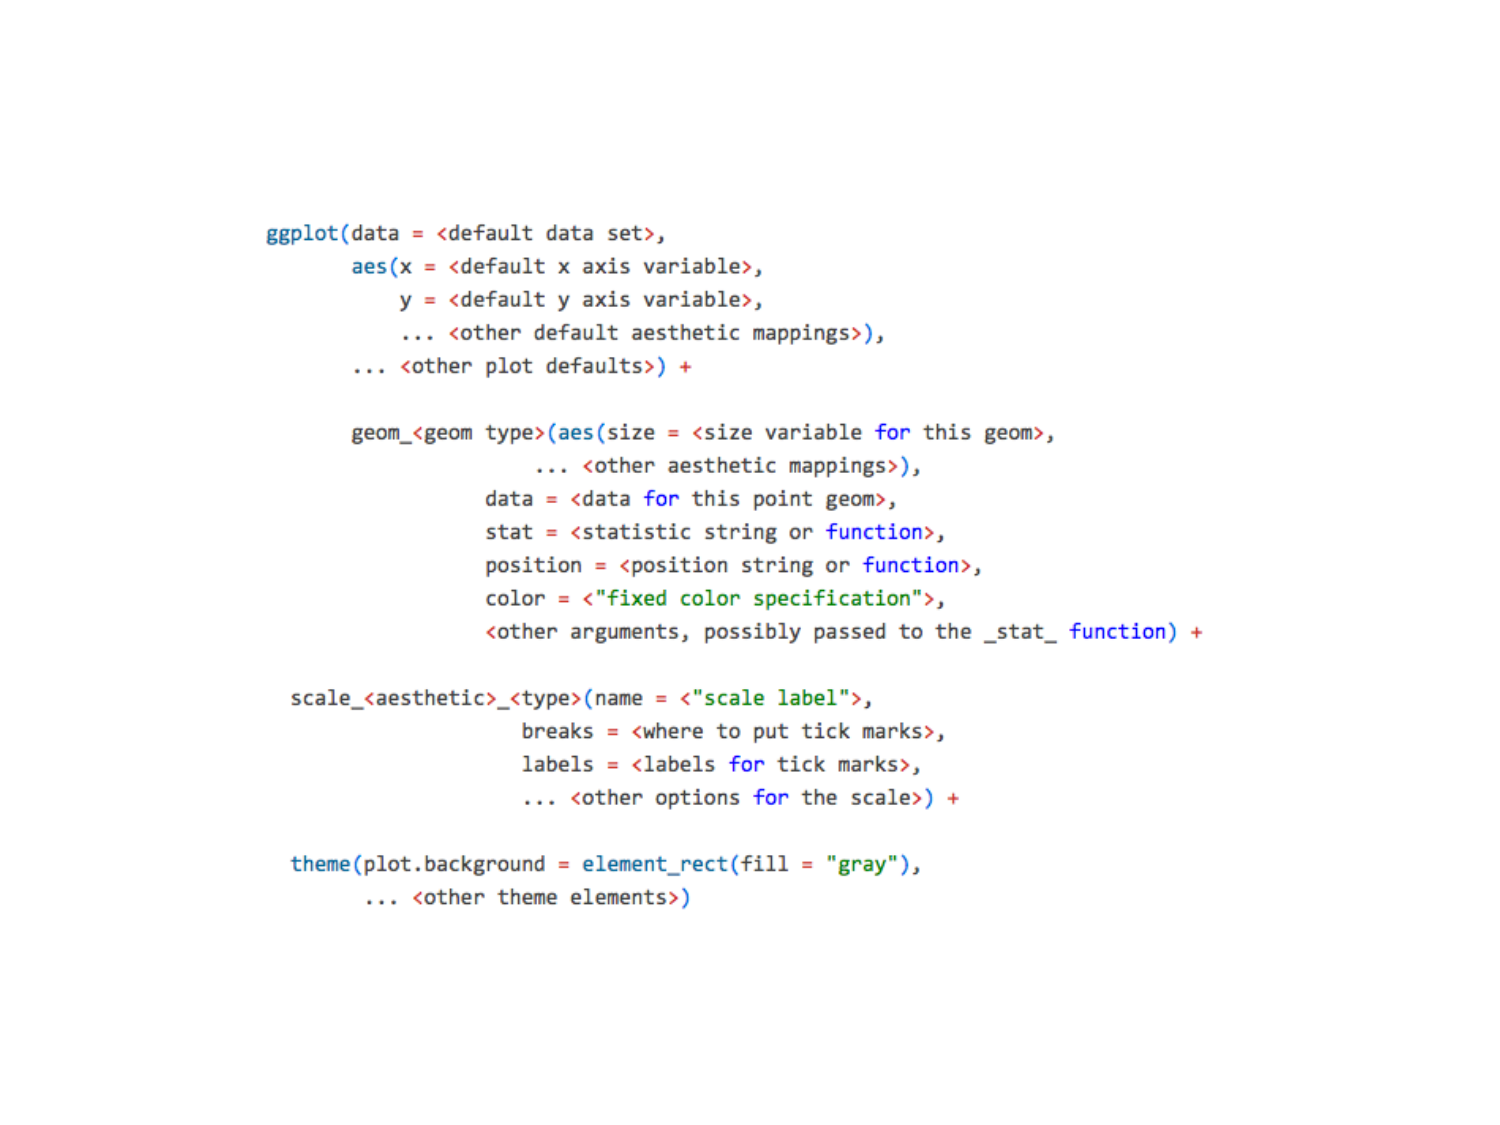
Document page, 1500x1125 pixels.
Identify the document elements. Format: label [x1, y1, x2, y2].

picture [261, 219, 1224, 922]
